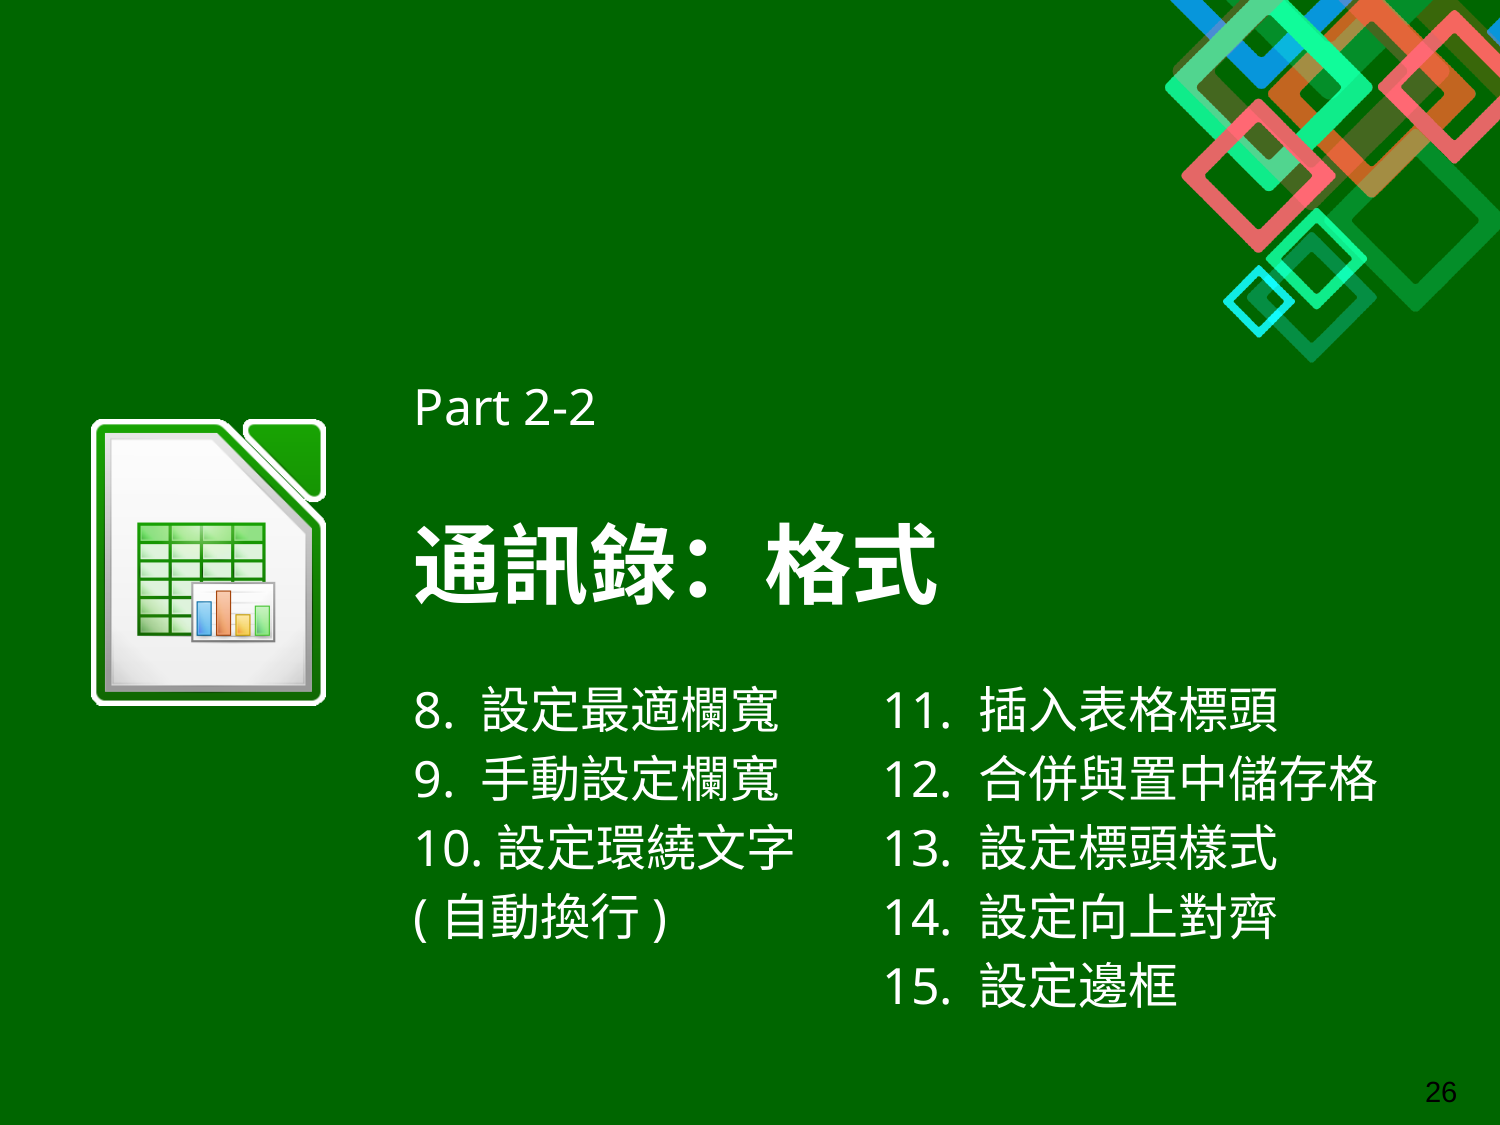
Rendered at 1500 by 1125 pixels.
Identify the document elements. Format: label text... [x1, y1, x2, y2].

subtitle 11. 插入表格標頭 12. 合併與置中儲存格 13. 設定標頭樣式 14. 設定向上對齊 15. 設定邊框 [867, 654, 1447, 888]
slide_number ‹#› [1410, 1056, 1500, 1125]
picture [898, 0, 1500, 602]
subtitle 8. 設定最適欄寬 9. 手動設定欄寬 10.設定環繞文字 (自動換行) [398, 654, 867, 888]
title 通訊錄：格式 [398, 470, 1447, 654]
subtitle Part 2-2 [398, 216, 1447, 450]
picture [91, 419, 326, 706]
